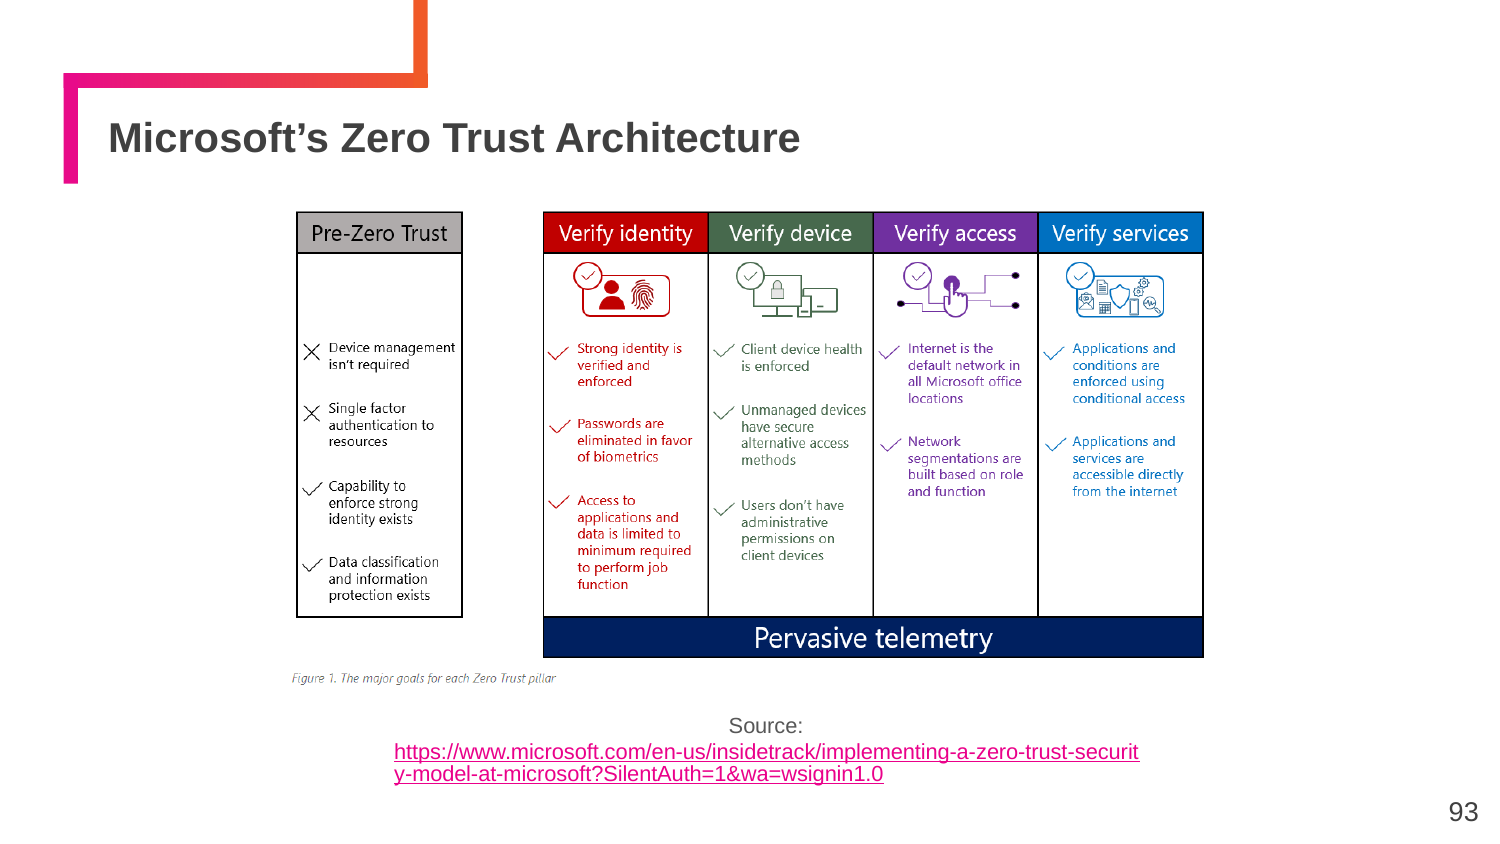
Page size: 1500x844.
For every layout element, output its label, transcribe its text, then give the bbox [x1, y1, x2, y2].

slide_number 93 [1403, 779, 1494, 844]
picture [282, 195, 1218, 699]
text_box Source: https://www.microsoft.com/en-us/insidetrack/implementing-a-zero-trust-security-model-at-microsoft?SilentAuth=1&wa=wsignin1.0 [381, 721, 1157, 781]
title Microsoft’s Zero Trust Architecture [100, 117, 1455, 169]
